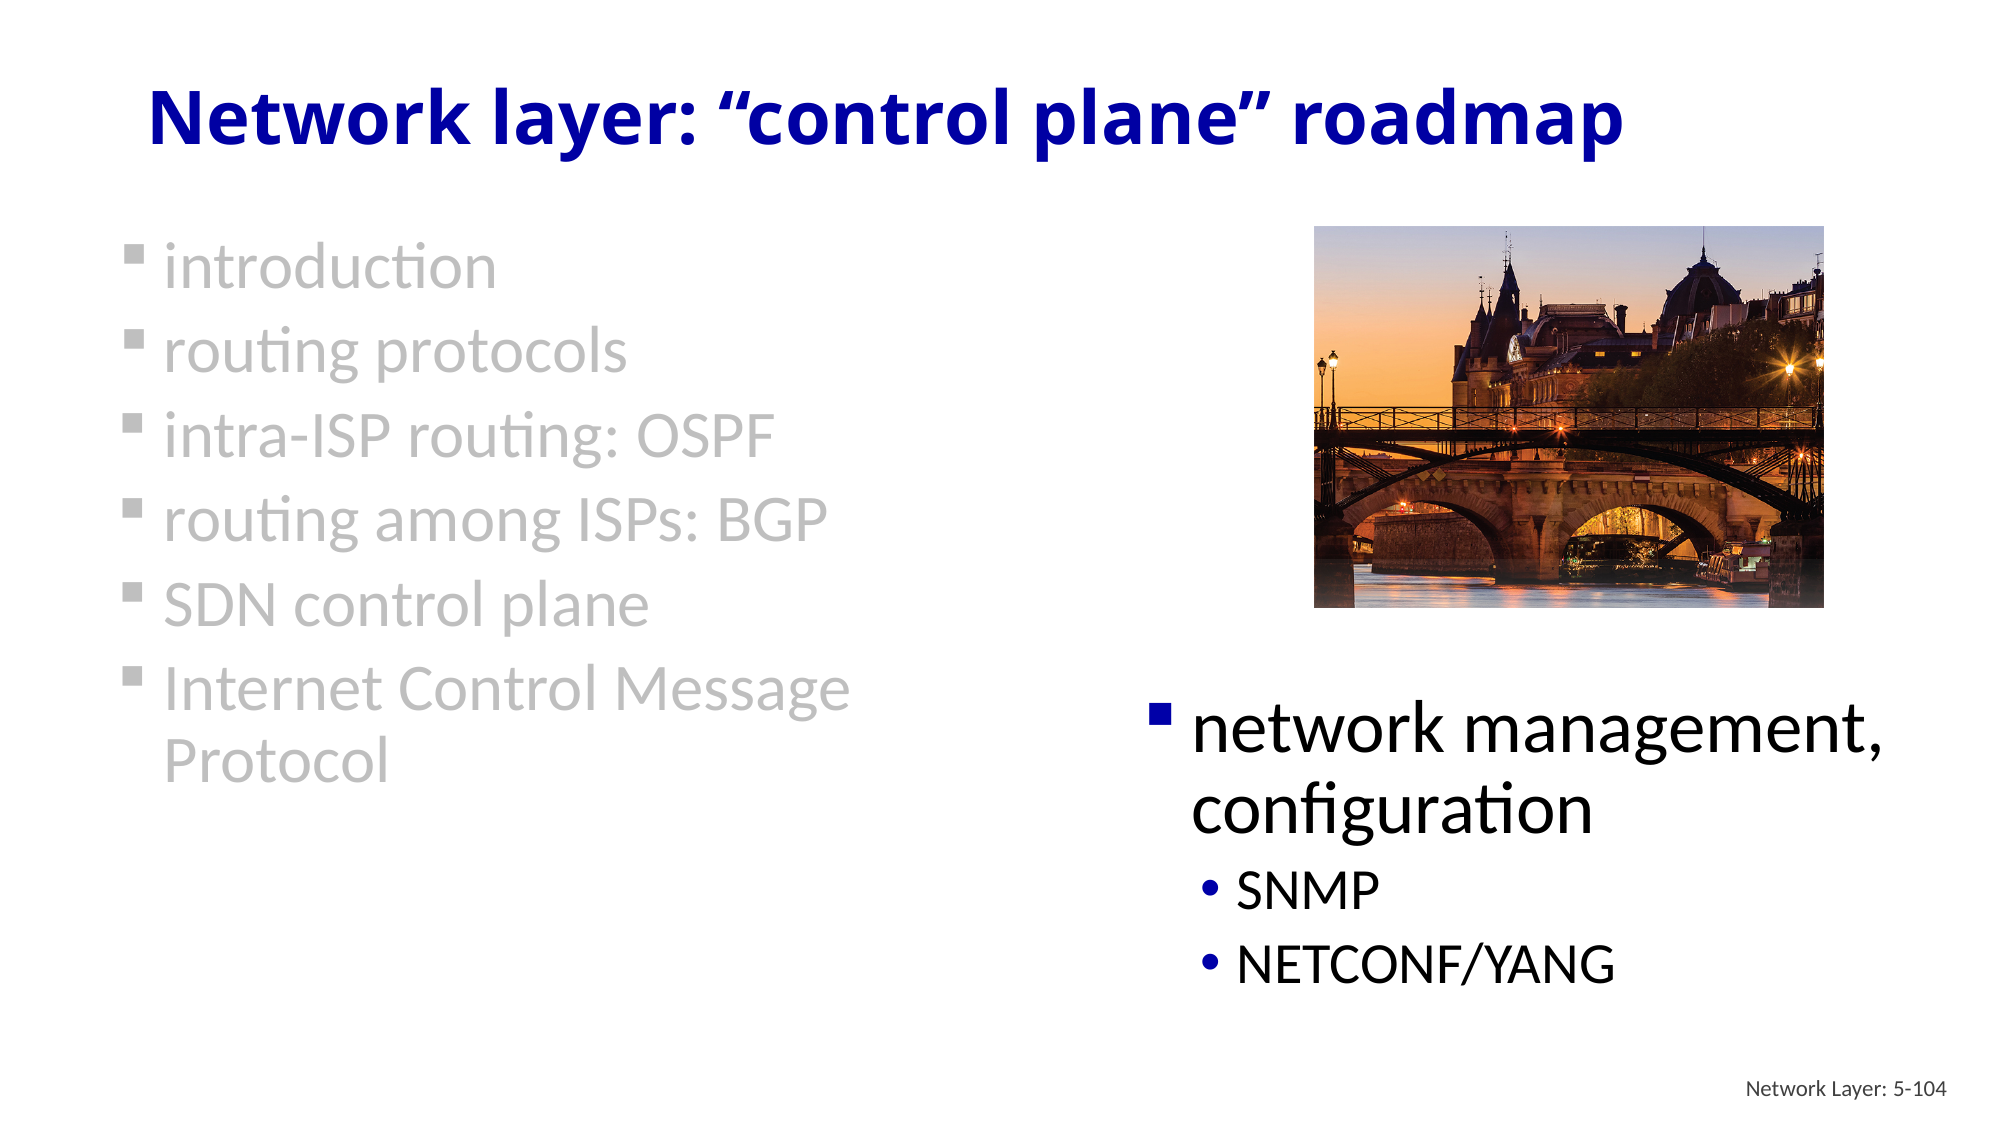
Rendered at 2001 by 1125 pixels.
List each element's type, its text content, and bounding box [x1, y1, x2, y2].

picture [1314, 226, 1824, 608]
text_box network management, configuration SNMP NETCONF/YANG [1109, 679, 1941, 1030]
slide_number Network Layer: 5-104 [1512, 1056, 1963, 1117]
text_box introduction routing protocols intra-ISP routing: OSPF routing among ISPs: BGP SDN control plane Internet Control Message Protocol [102, 223, 1017, 1050]
title Network layer: “control plane” roadmap [131, 47, 1856, 195]
